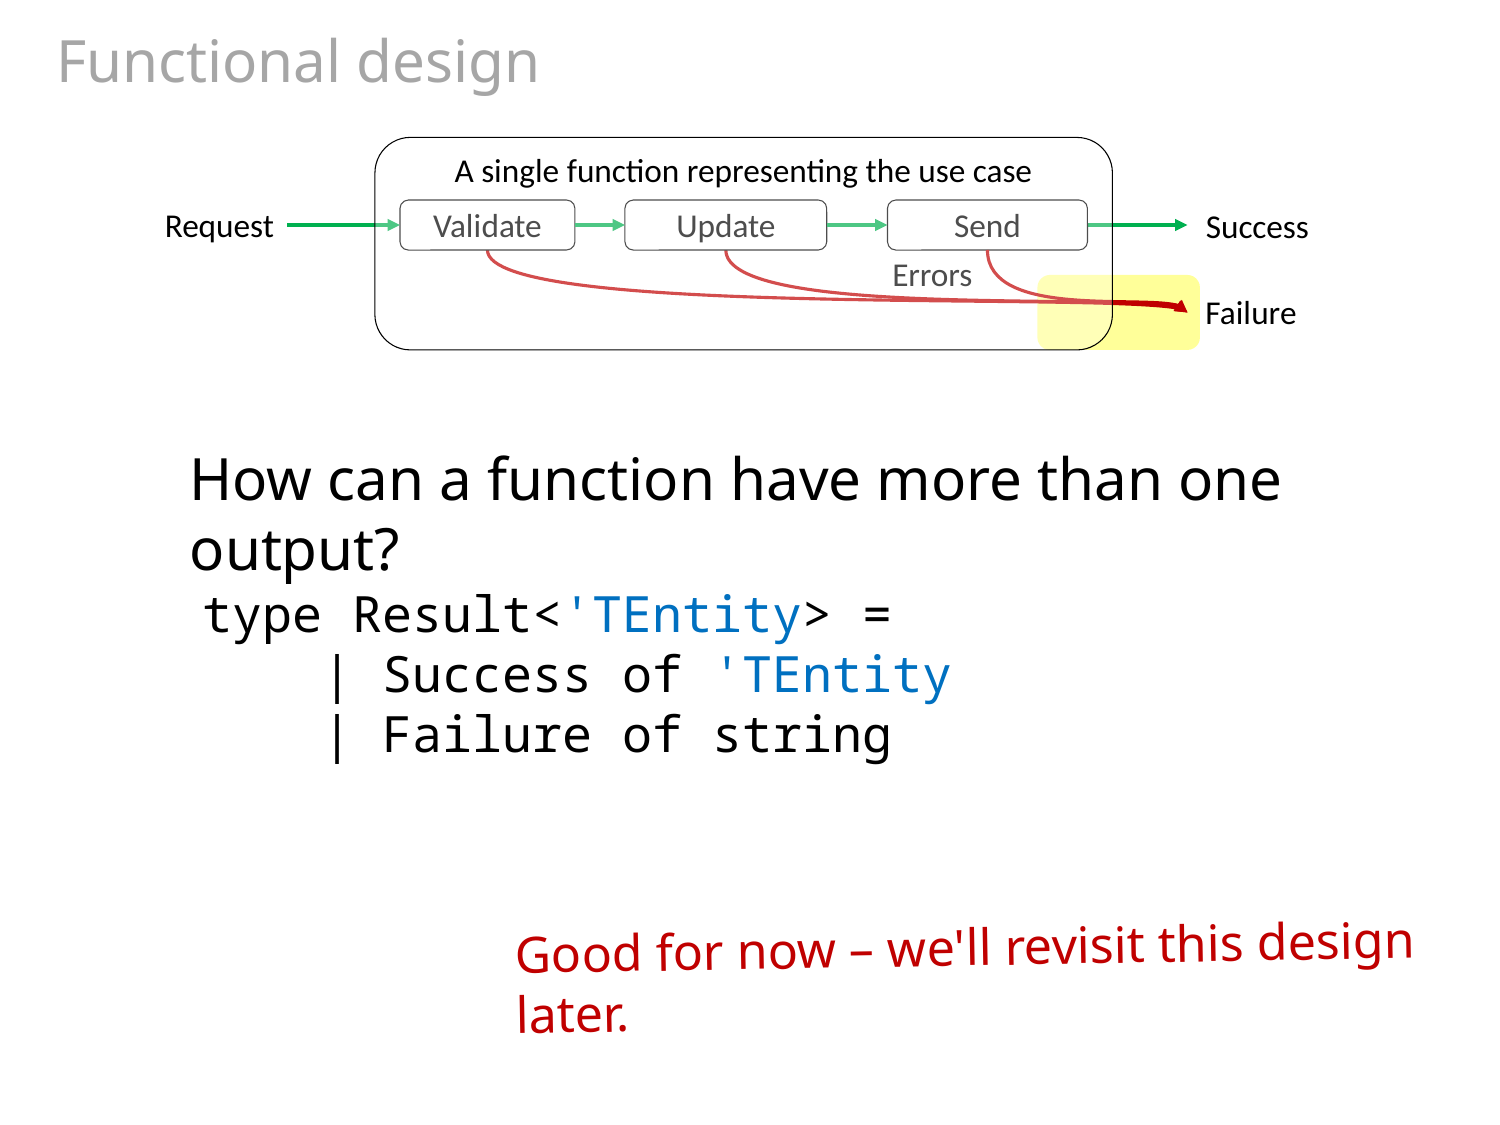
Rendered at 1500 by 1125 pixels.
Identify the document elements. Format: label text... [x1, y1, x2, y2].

text_box type Result<'TEntity> = | Success of 'TEntity | Failure of string [187, 574, 1125, 770]
text_box How can a function have more than one output? [174, 434, 1400, 590]
text_box Good for now – we'll revisit this design later. [499, 900, 1440, 1052]
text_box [99, 137, 1363, 351]
title Functional design [41, 19, 1459, 100]
